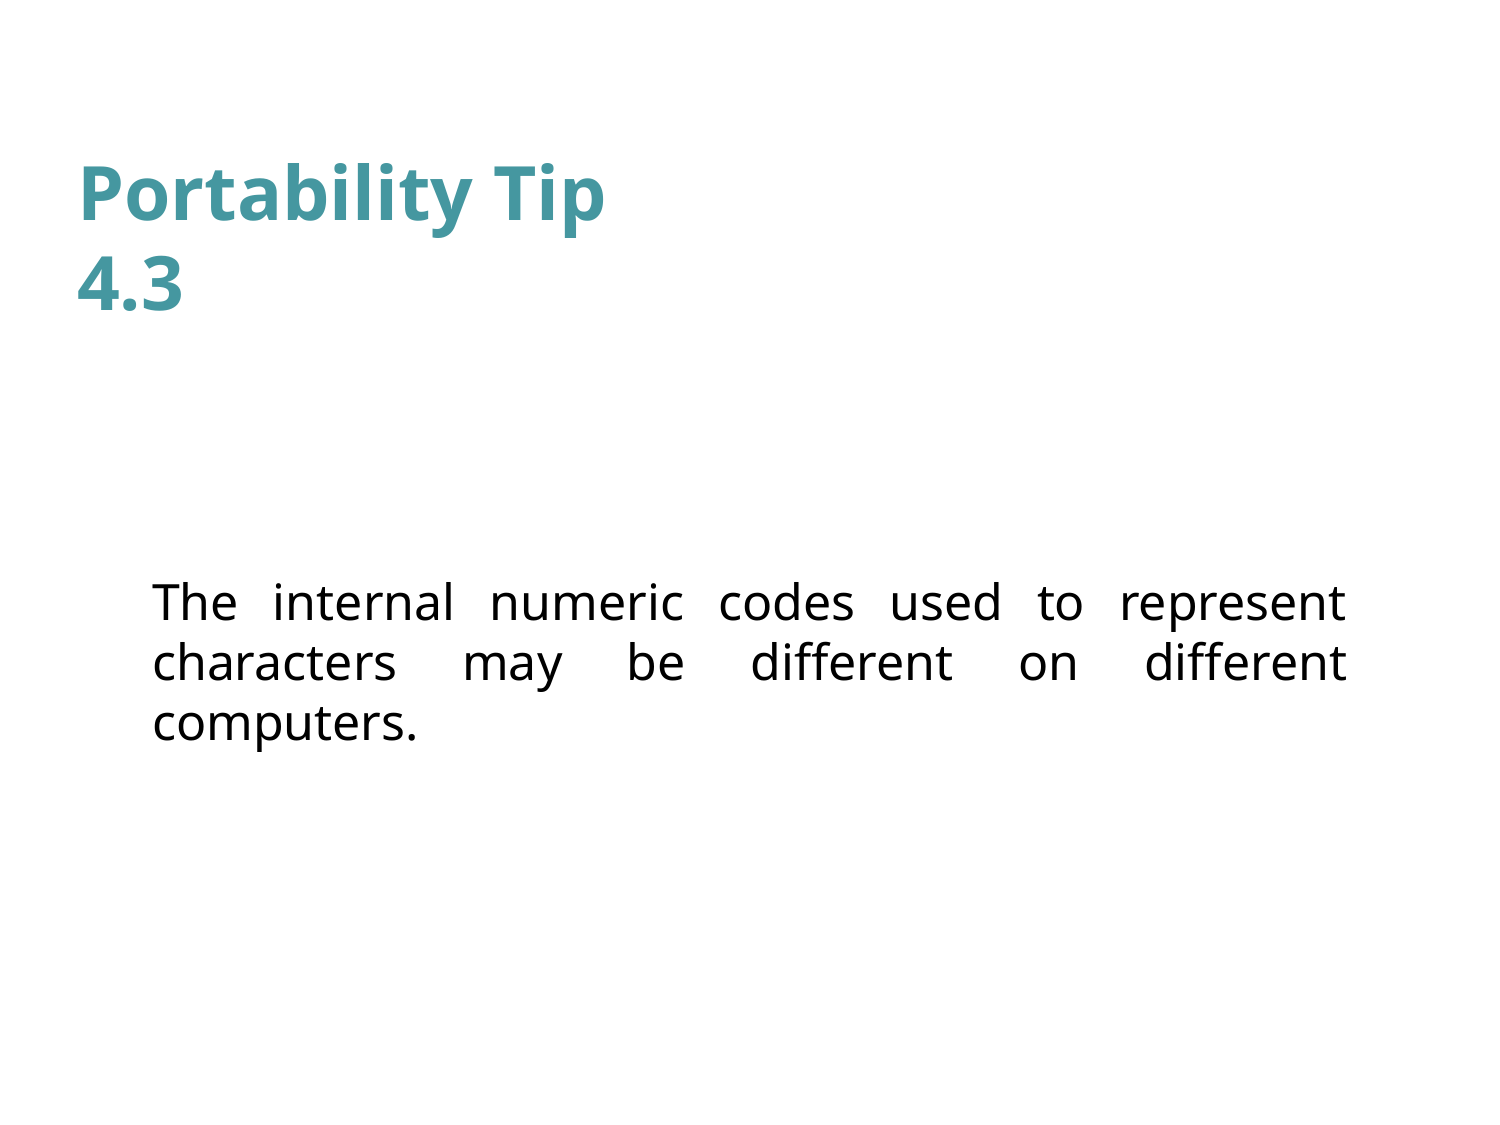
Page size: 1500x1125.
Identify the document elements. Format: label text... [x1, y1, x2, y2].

title Portability Tip 4.3 [62, 138, 738, 341]
list The internal numeric codes used to represent characters may be different on different computers. [137, 562, 1363, 701]
